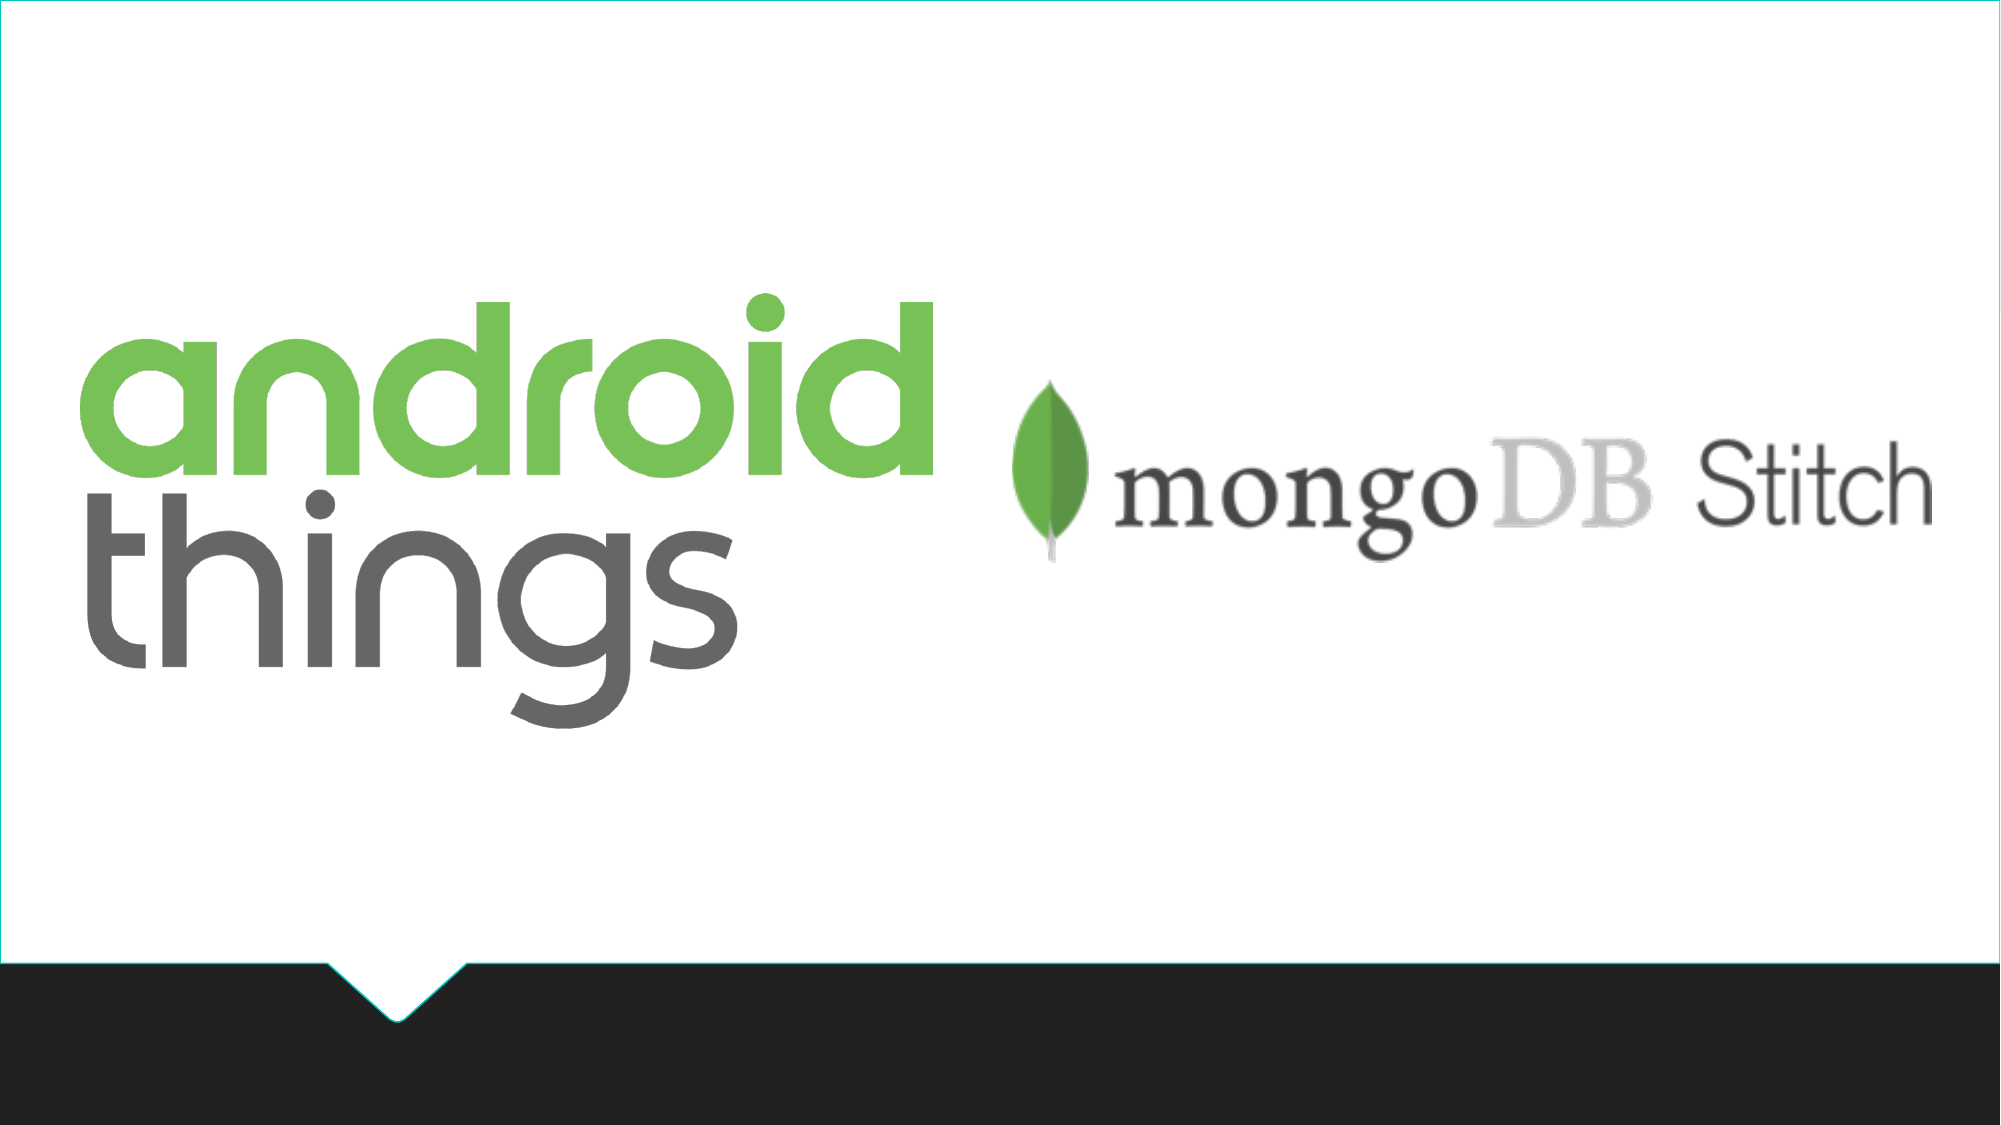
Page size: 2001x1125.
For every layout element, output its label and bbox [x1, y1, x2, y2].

picture [1012, 379, 1932, 563]
picture [79, 293, 934, 729]
text_box [0, 0, 2000, 1023]
